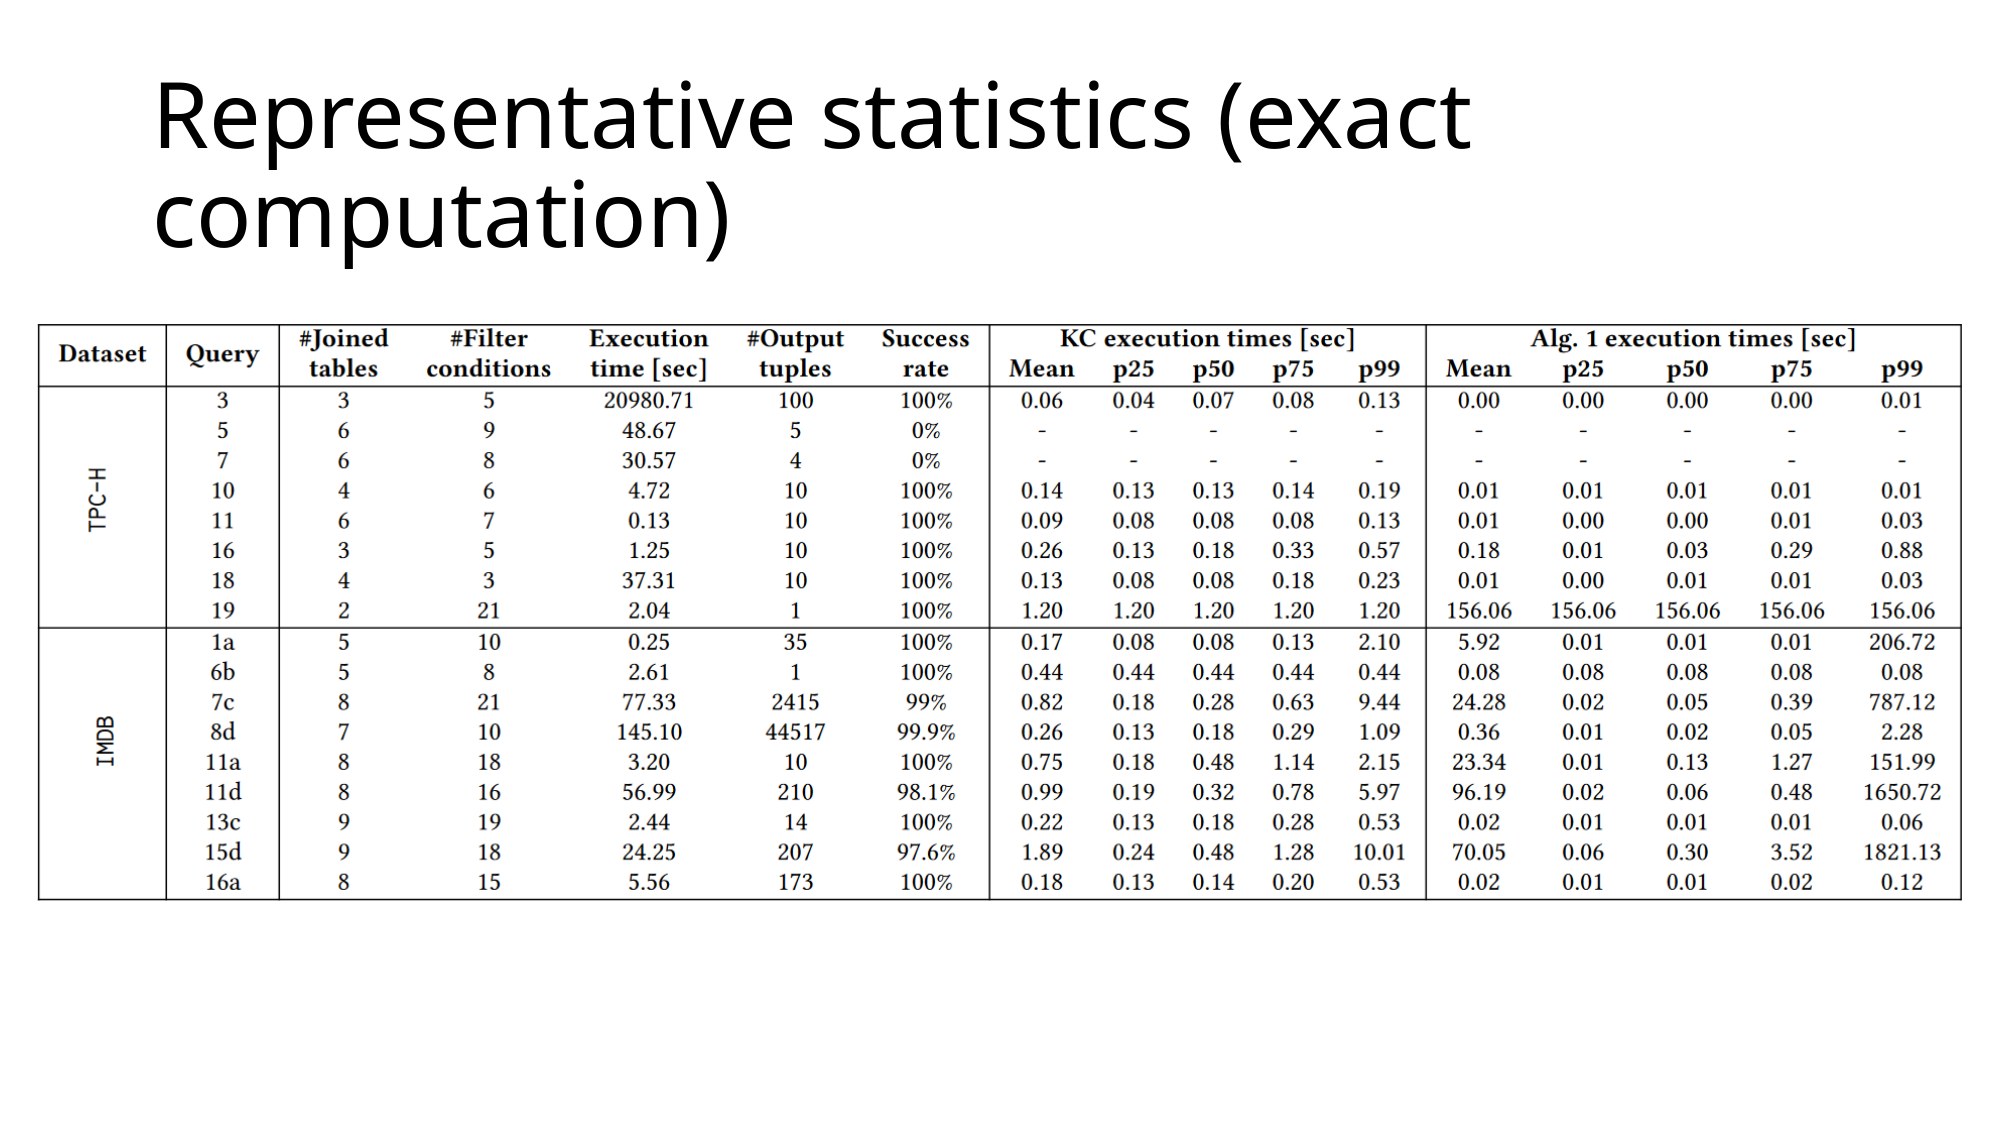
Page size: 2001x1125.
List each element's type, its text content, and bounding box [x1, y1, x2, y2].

title Representative statistics (exact computation) [137, 59, 1863, 278]
picture [28, 316, 1972, 907]
